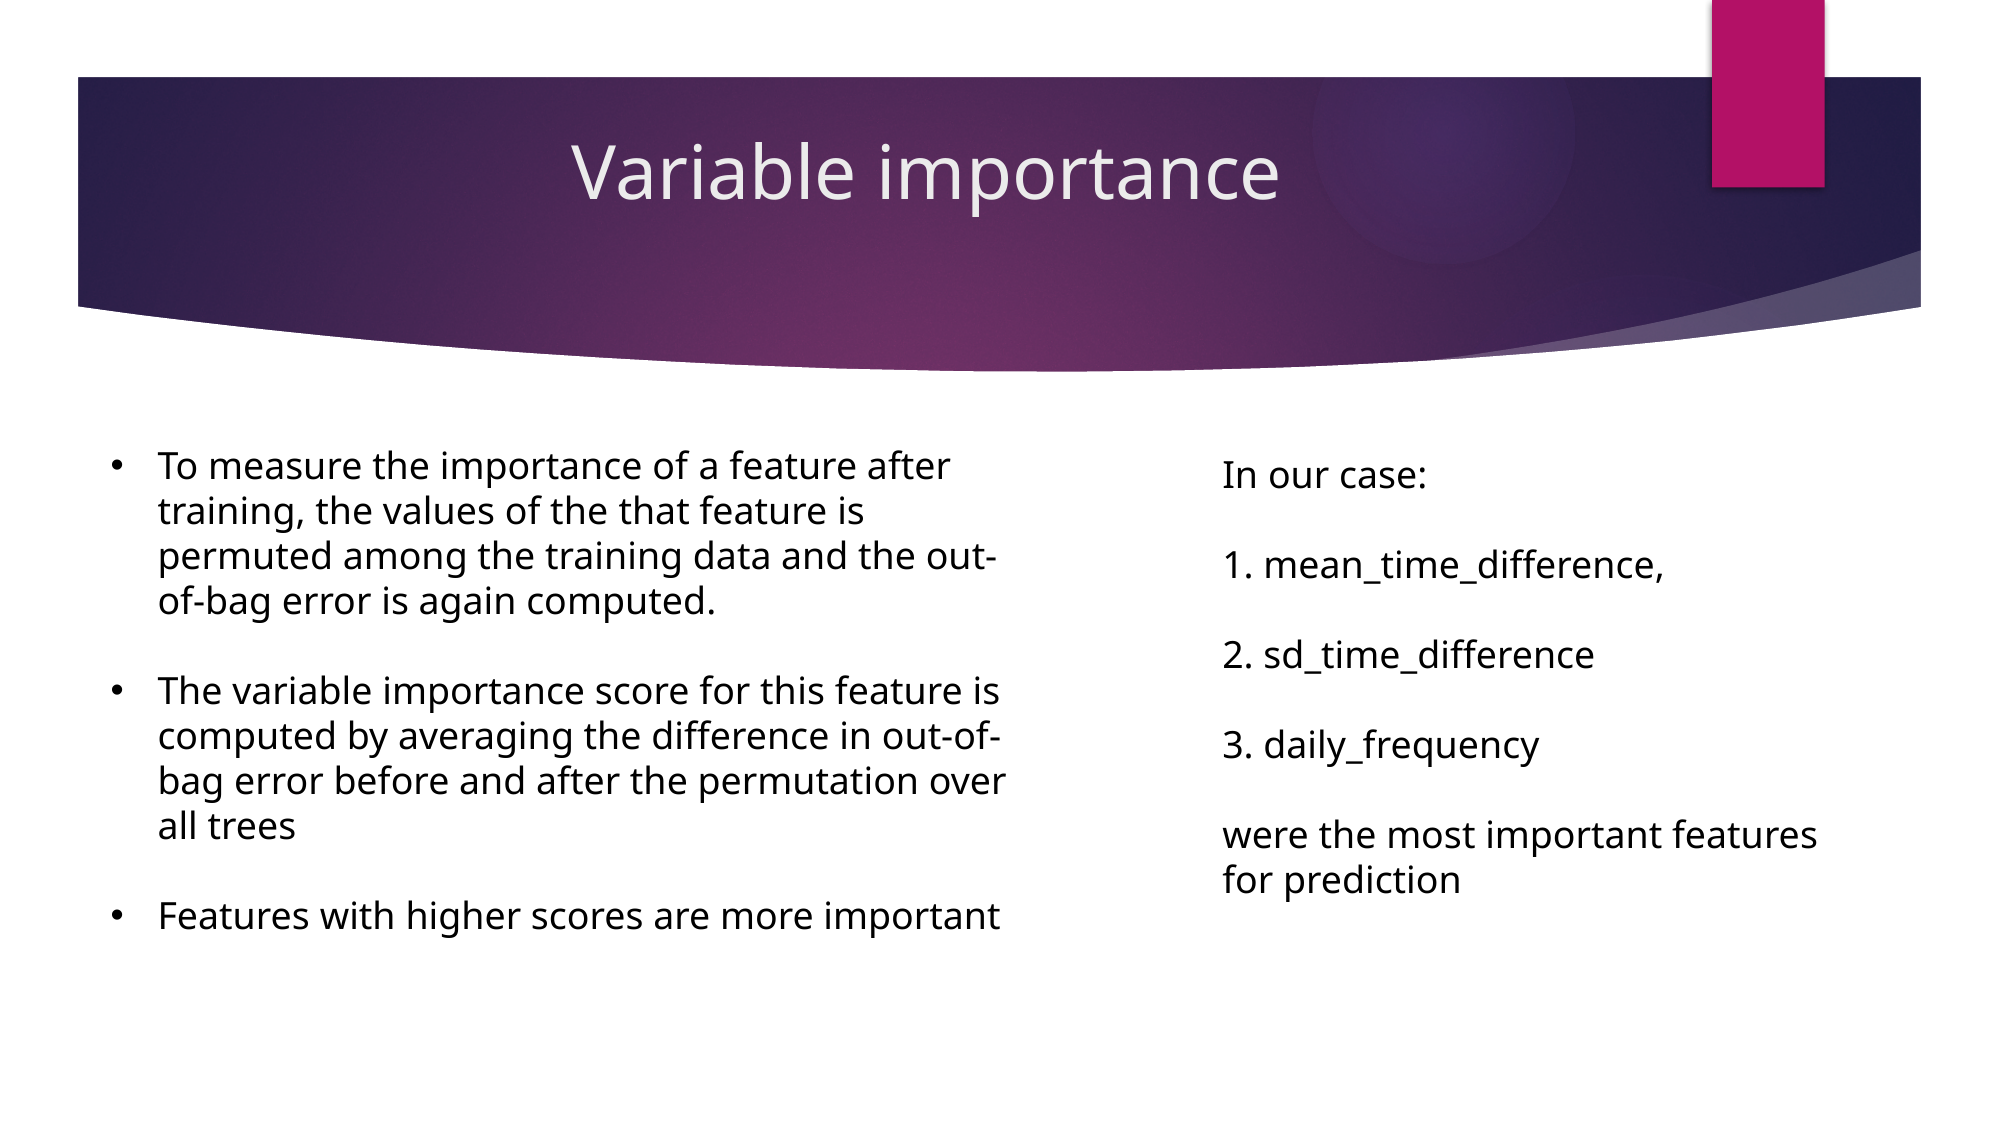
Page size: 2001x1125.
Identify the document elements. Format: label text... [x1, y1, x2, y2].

text_box To measure the importance of a feature after training, the values of the that feature is permuted among the training data and the out-of-bag error is again computed. The variable importance score for this feature is computed by averaging the difference in out-of-bag error before and after the permutation over all trees Features with higher scores are more important [95, 434, 1029, 945]
title Variable importance [556, 99, 2000, 329]
text_box In our case: 1. mean_time_difference, 2. sd_time_difference 3. daily_frequency were the most important features for prediction [1207, 443, 1839, 909]
